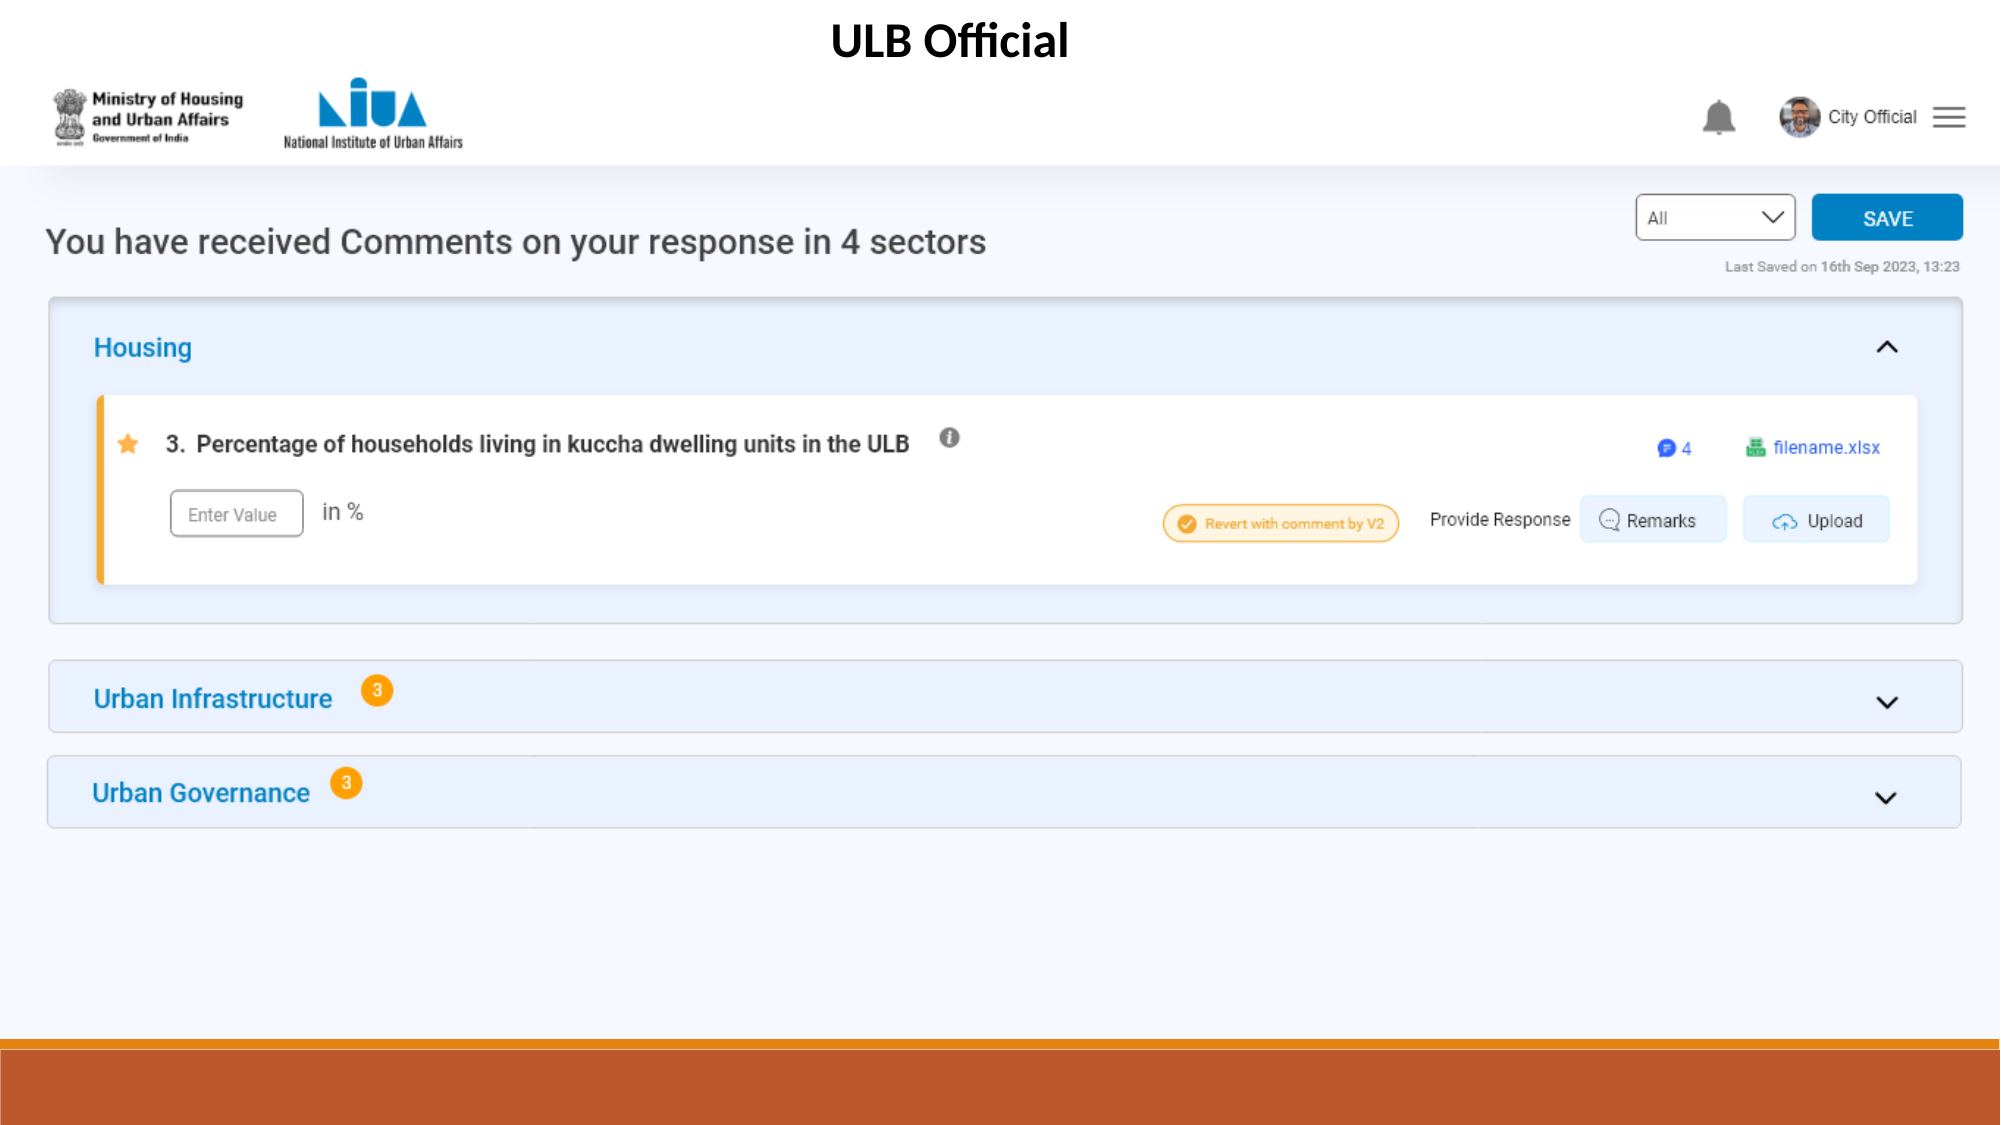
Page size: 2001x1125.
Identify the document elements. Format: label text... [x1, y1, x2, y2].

picture [0, 69, 2000, 1040]
text_box ULB Official [815, 0, 1101, 65]
